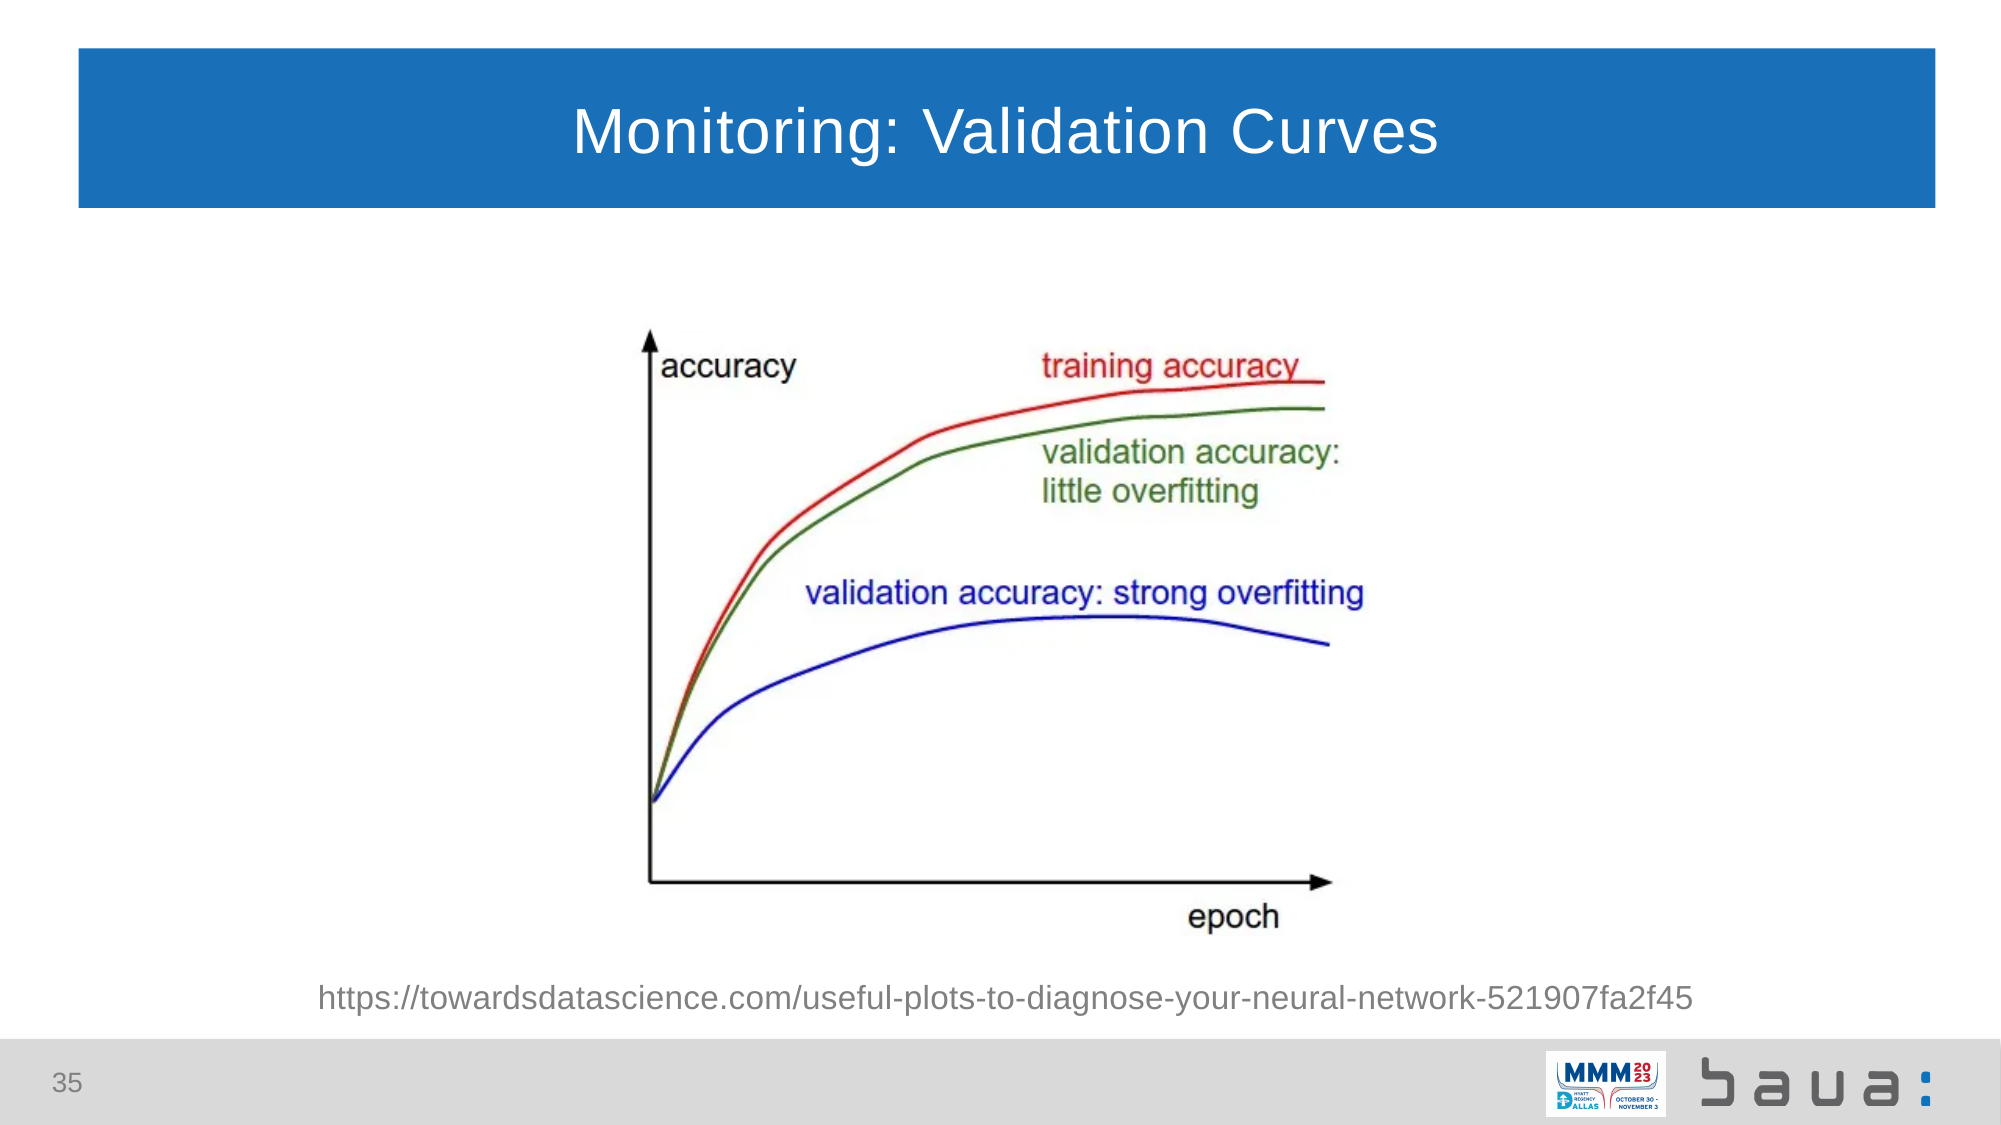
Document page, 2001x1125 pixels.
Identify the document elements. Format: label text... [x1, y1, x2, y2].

footer https://towardsdatascience.com/useful-plots-to-diagnose-your-neural-network-521907fa2f45 [305, 966, 1709, 1027]
slide_number 35 [51, 1051, 141, 1112]
title Monitoring: Validation Curves [78, 48, 1936, 208]
picture [630, 322, 1369, 936]
picture [1545, 1050, 1666, 1117]
